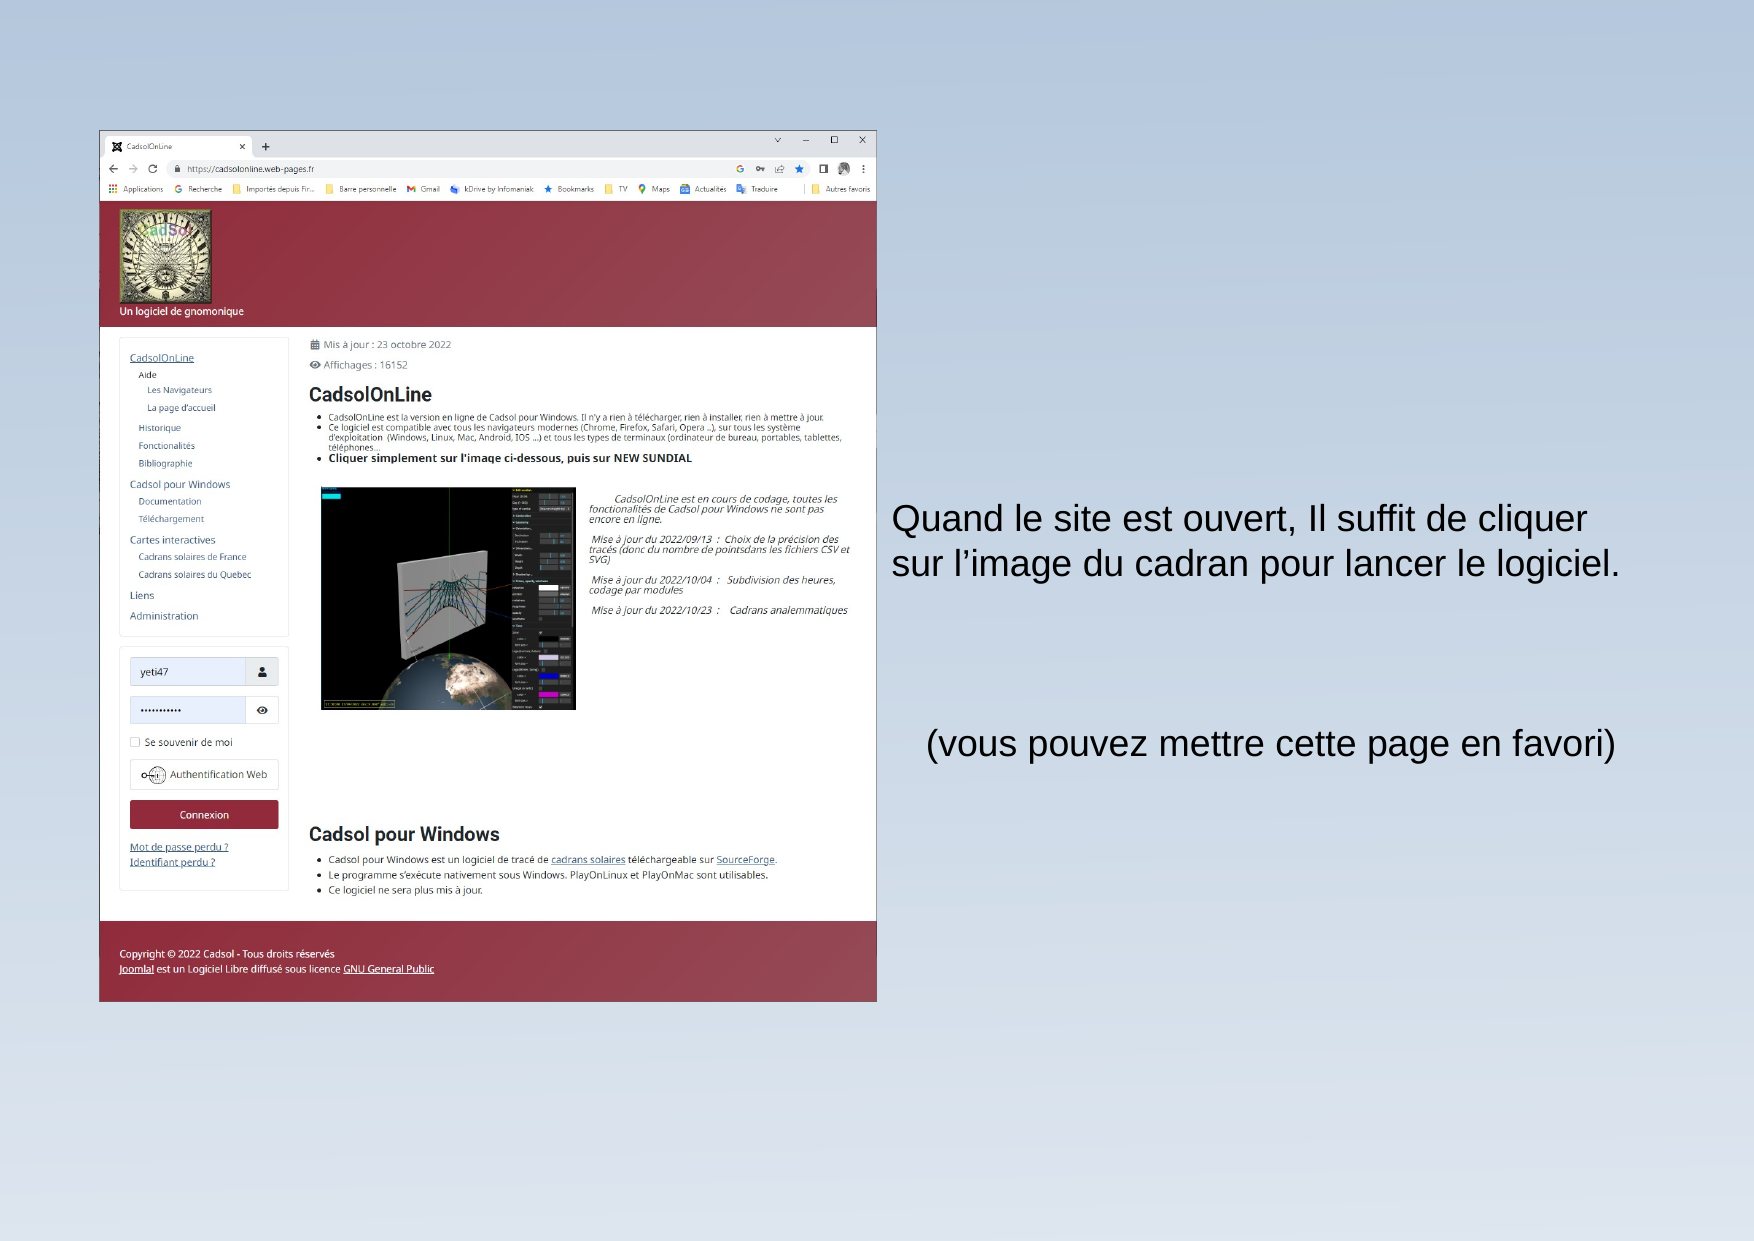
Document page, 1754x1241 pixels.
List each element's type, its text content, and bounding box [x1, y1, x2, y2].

text_box Quand le site est ouvert, Il suffit de cliquer sur l’image du cadran pour lancer le logiciel. (vous pouvez mettre cette page en favori) [882, 486, 1666, 910]
picture [98, 129, 878, 1002]
